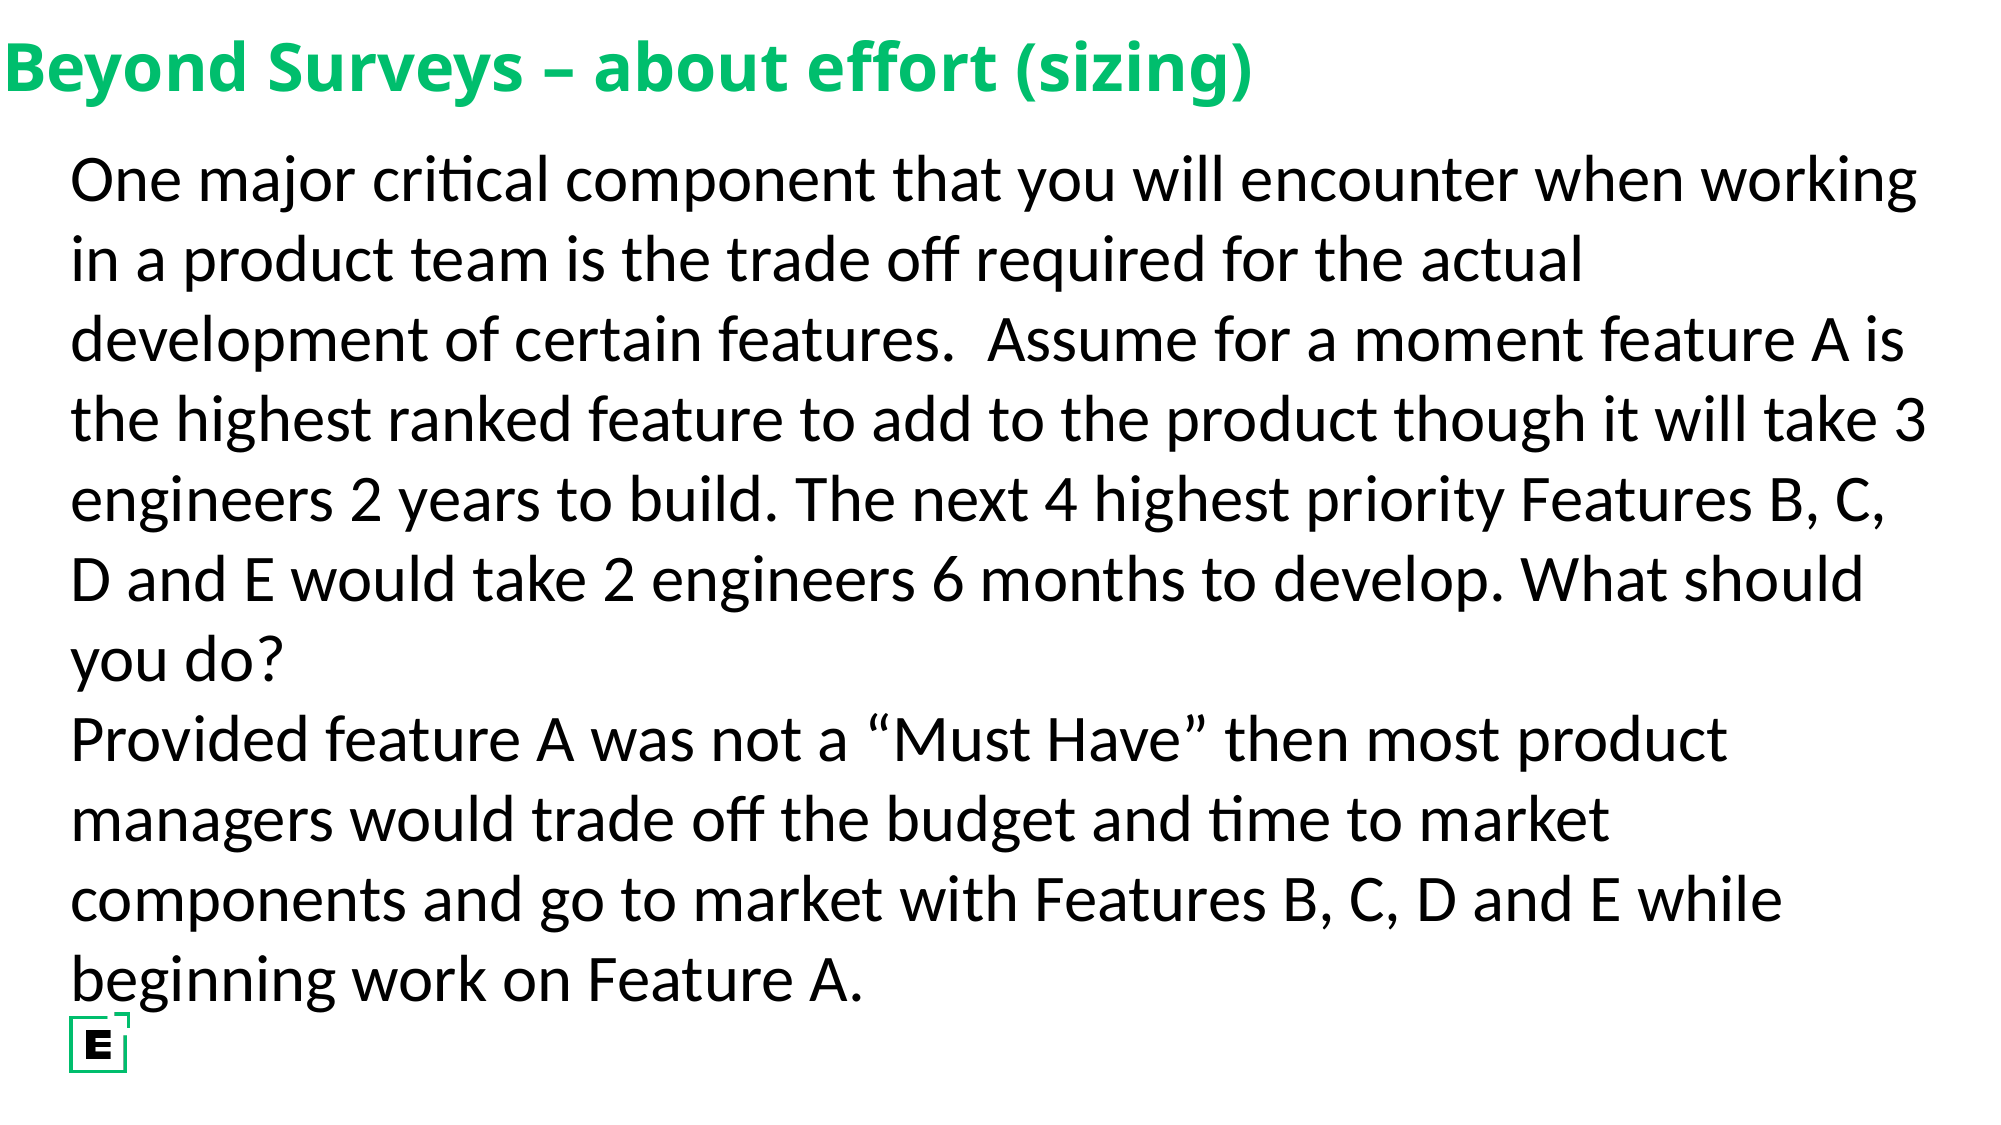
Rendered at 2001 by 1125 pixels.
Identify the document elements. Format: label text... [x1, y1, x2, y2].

title Beyond Surveys – about effort (sizing) [0, 0, 1636, 159]
text_box One major critical component that you will encounter when working in a product team is the trade off required for the actual development of certain features. Assume for a moment feature A is the highest ranked feature to add to the product though it will take 3 engineers 2 years to build. The next 4 highest priority Features B, C, D and E would take 2 engineers 6 months to develop. What should you do? Provided feature A was not a “Must Have” then most product managers would trade off the budget and time to market components and go to market with Features B, C, D and E while beginning work on Feature A. [55, 127, 1950, 1022]
picture [69, 1022, 130, 1073]
